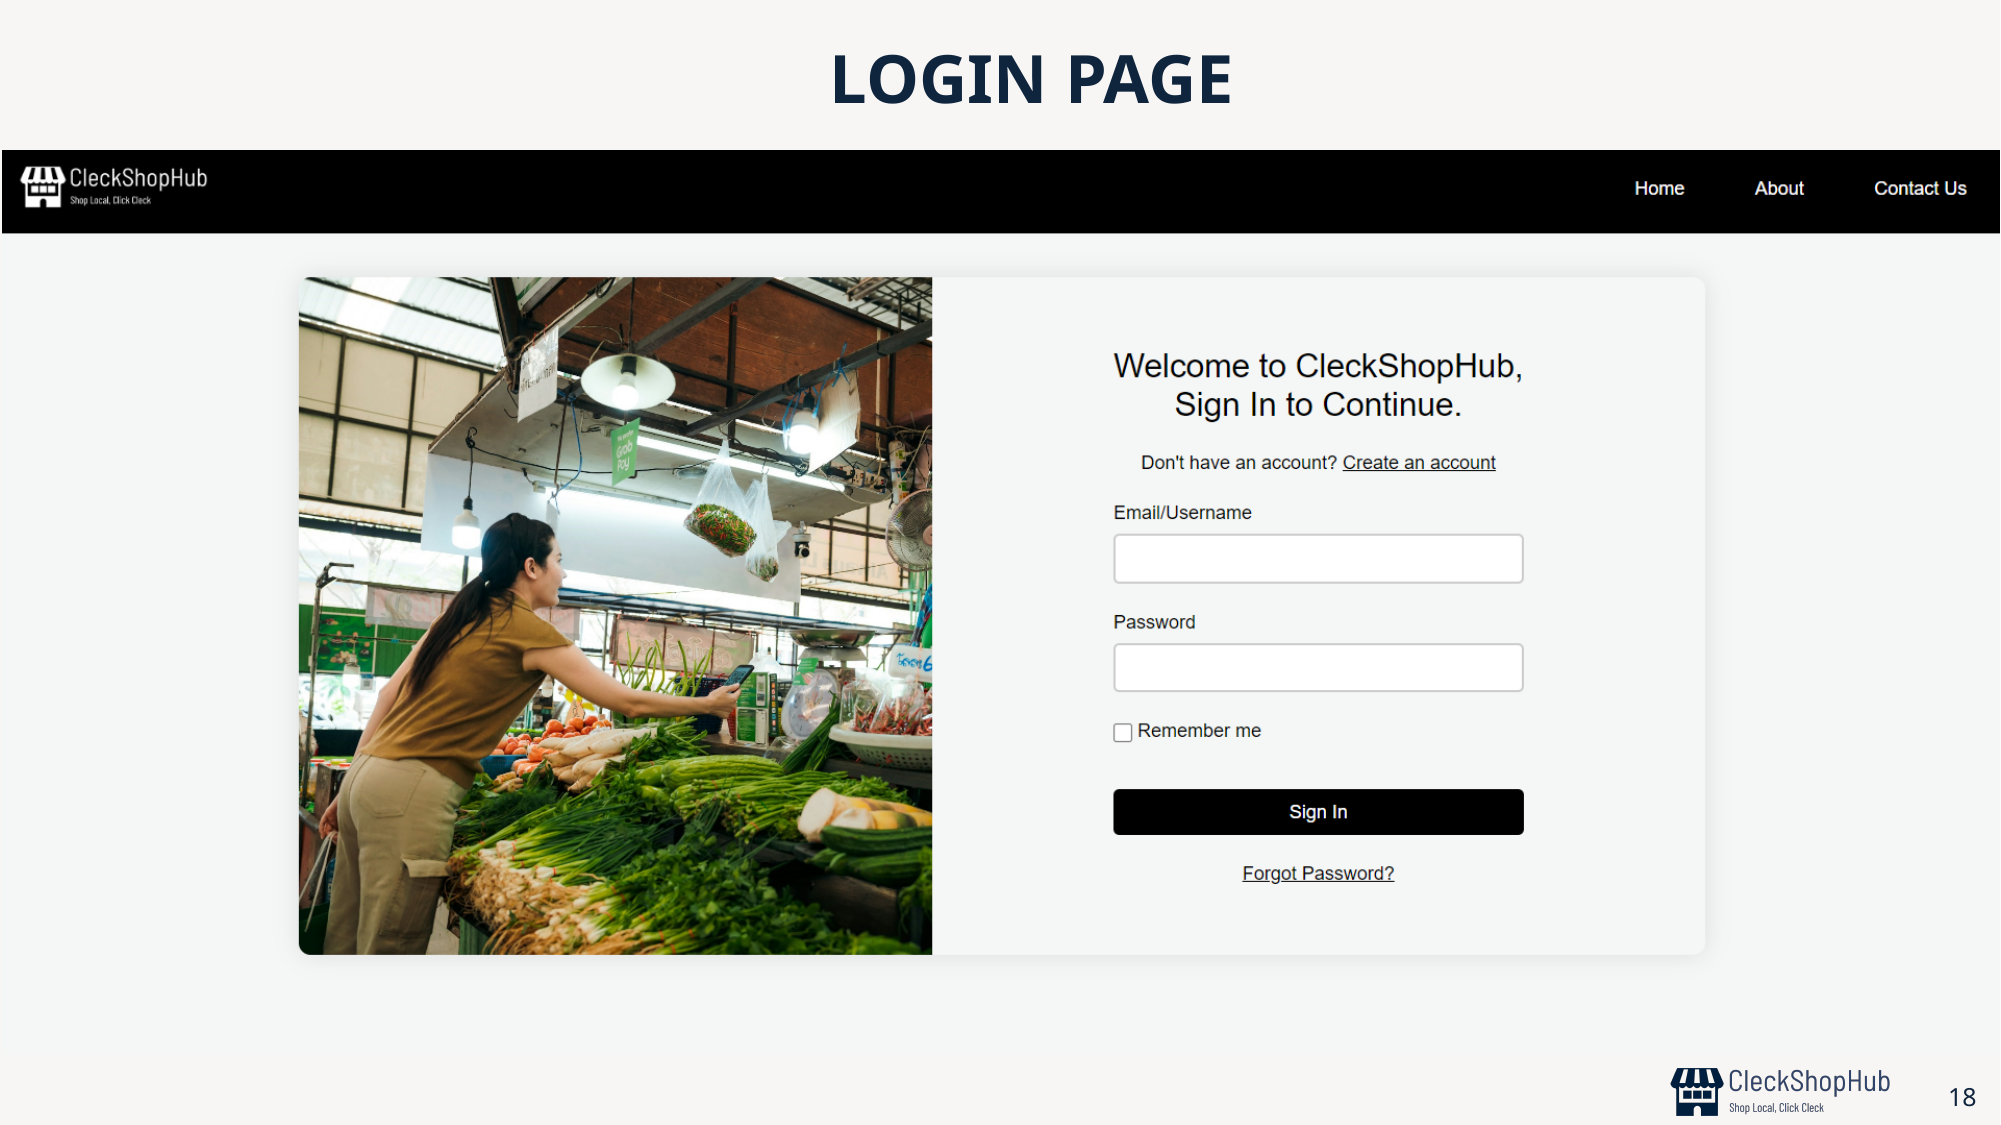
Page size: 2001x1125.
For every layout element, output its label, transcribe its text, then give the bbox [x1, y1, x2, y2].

picture [1, 150, 2000, 1055]
picture [1670, 1068, 1890, 1116]
title LOGIN PAGE [814, 0, 1655, 150]
slide_number 18 [1924, 1068, 2000, 1125]
